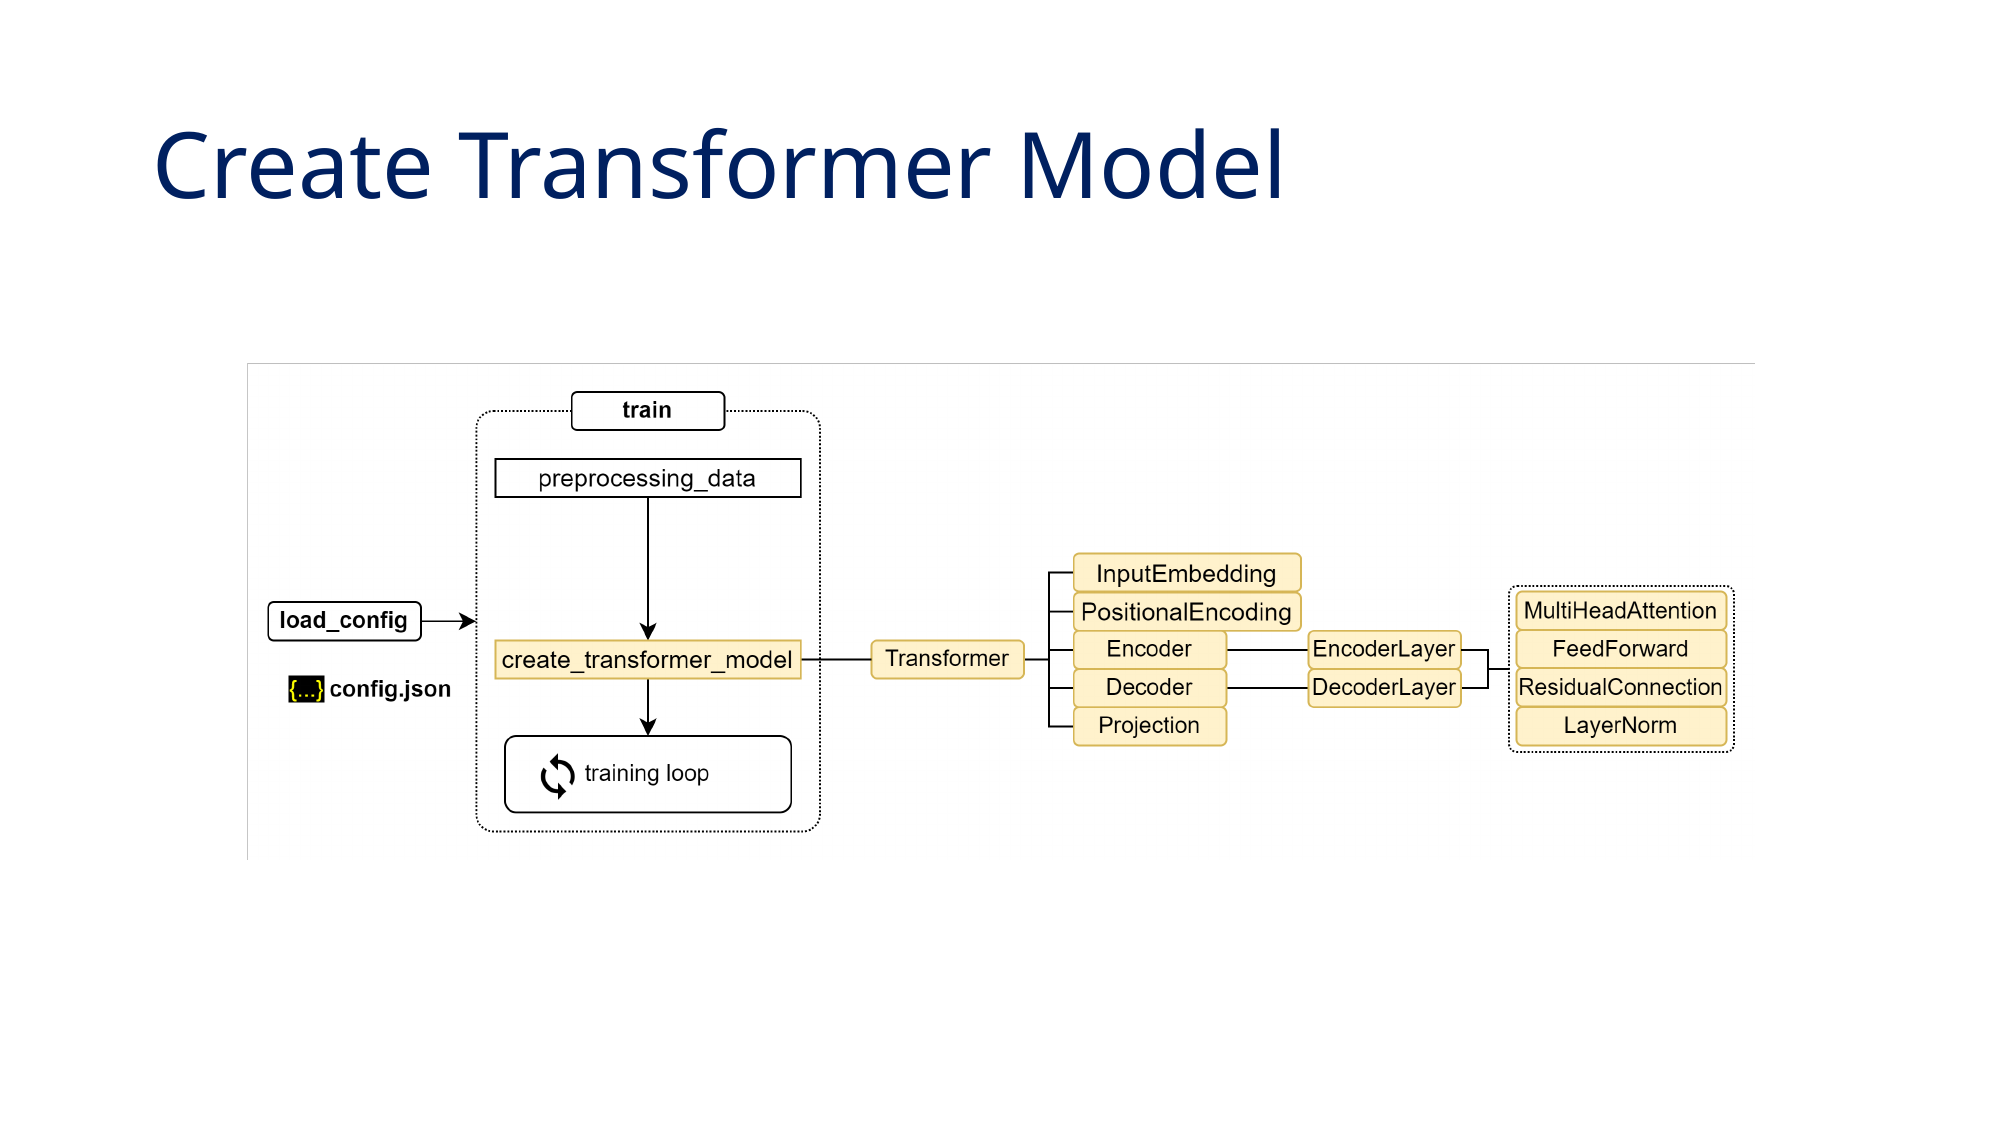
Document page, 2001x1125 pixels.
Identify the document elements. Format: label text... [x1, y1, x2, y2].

title Create Transformer Model [137, 59, 1863, 278]
picture [227, 343, 1773, 879]
